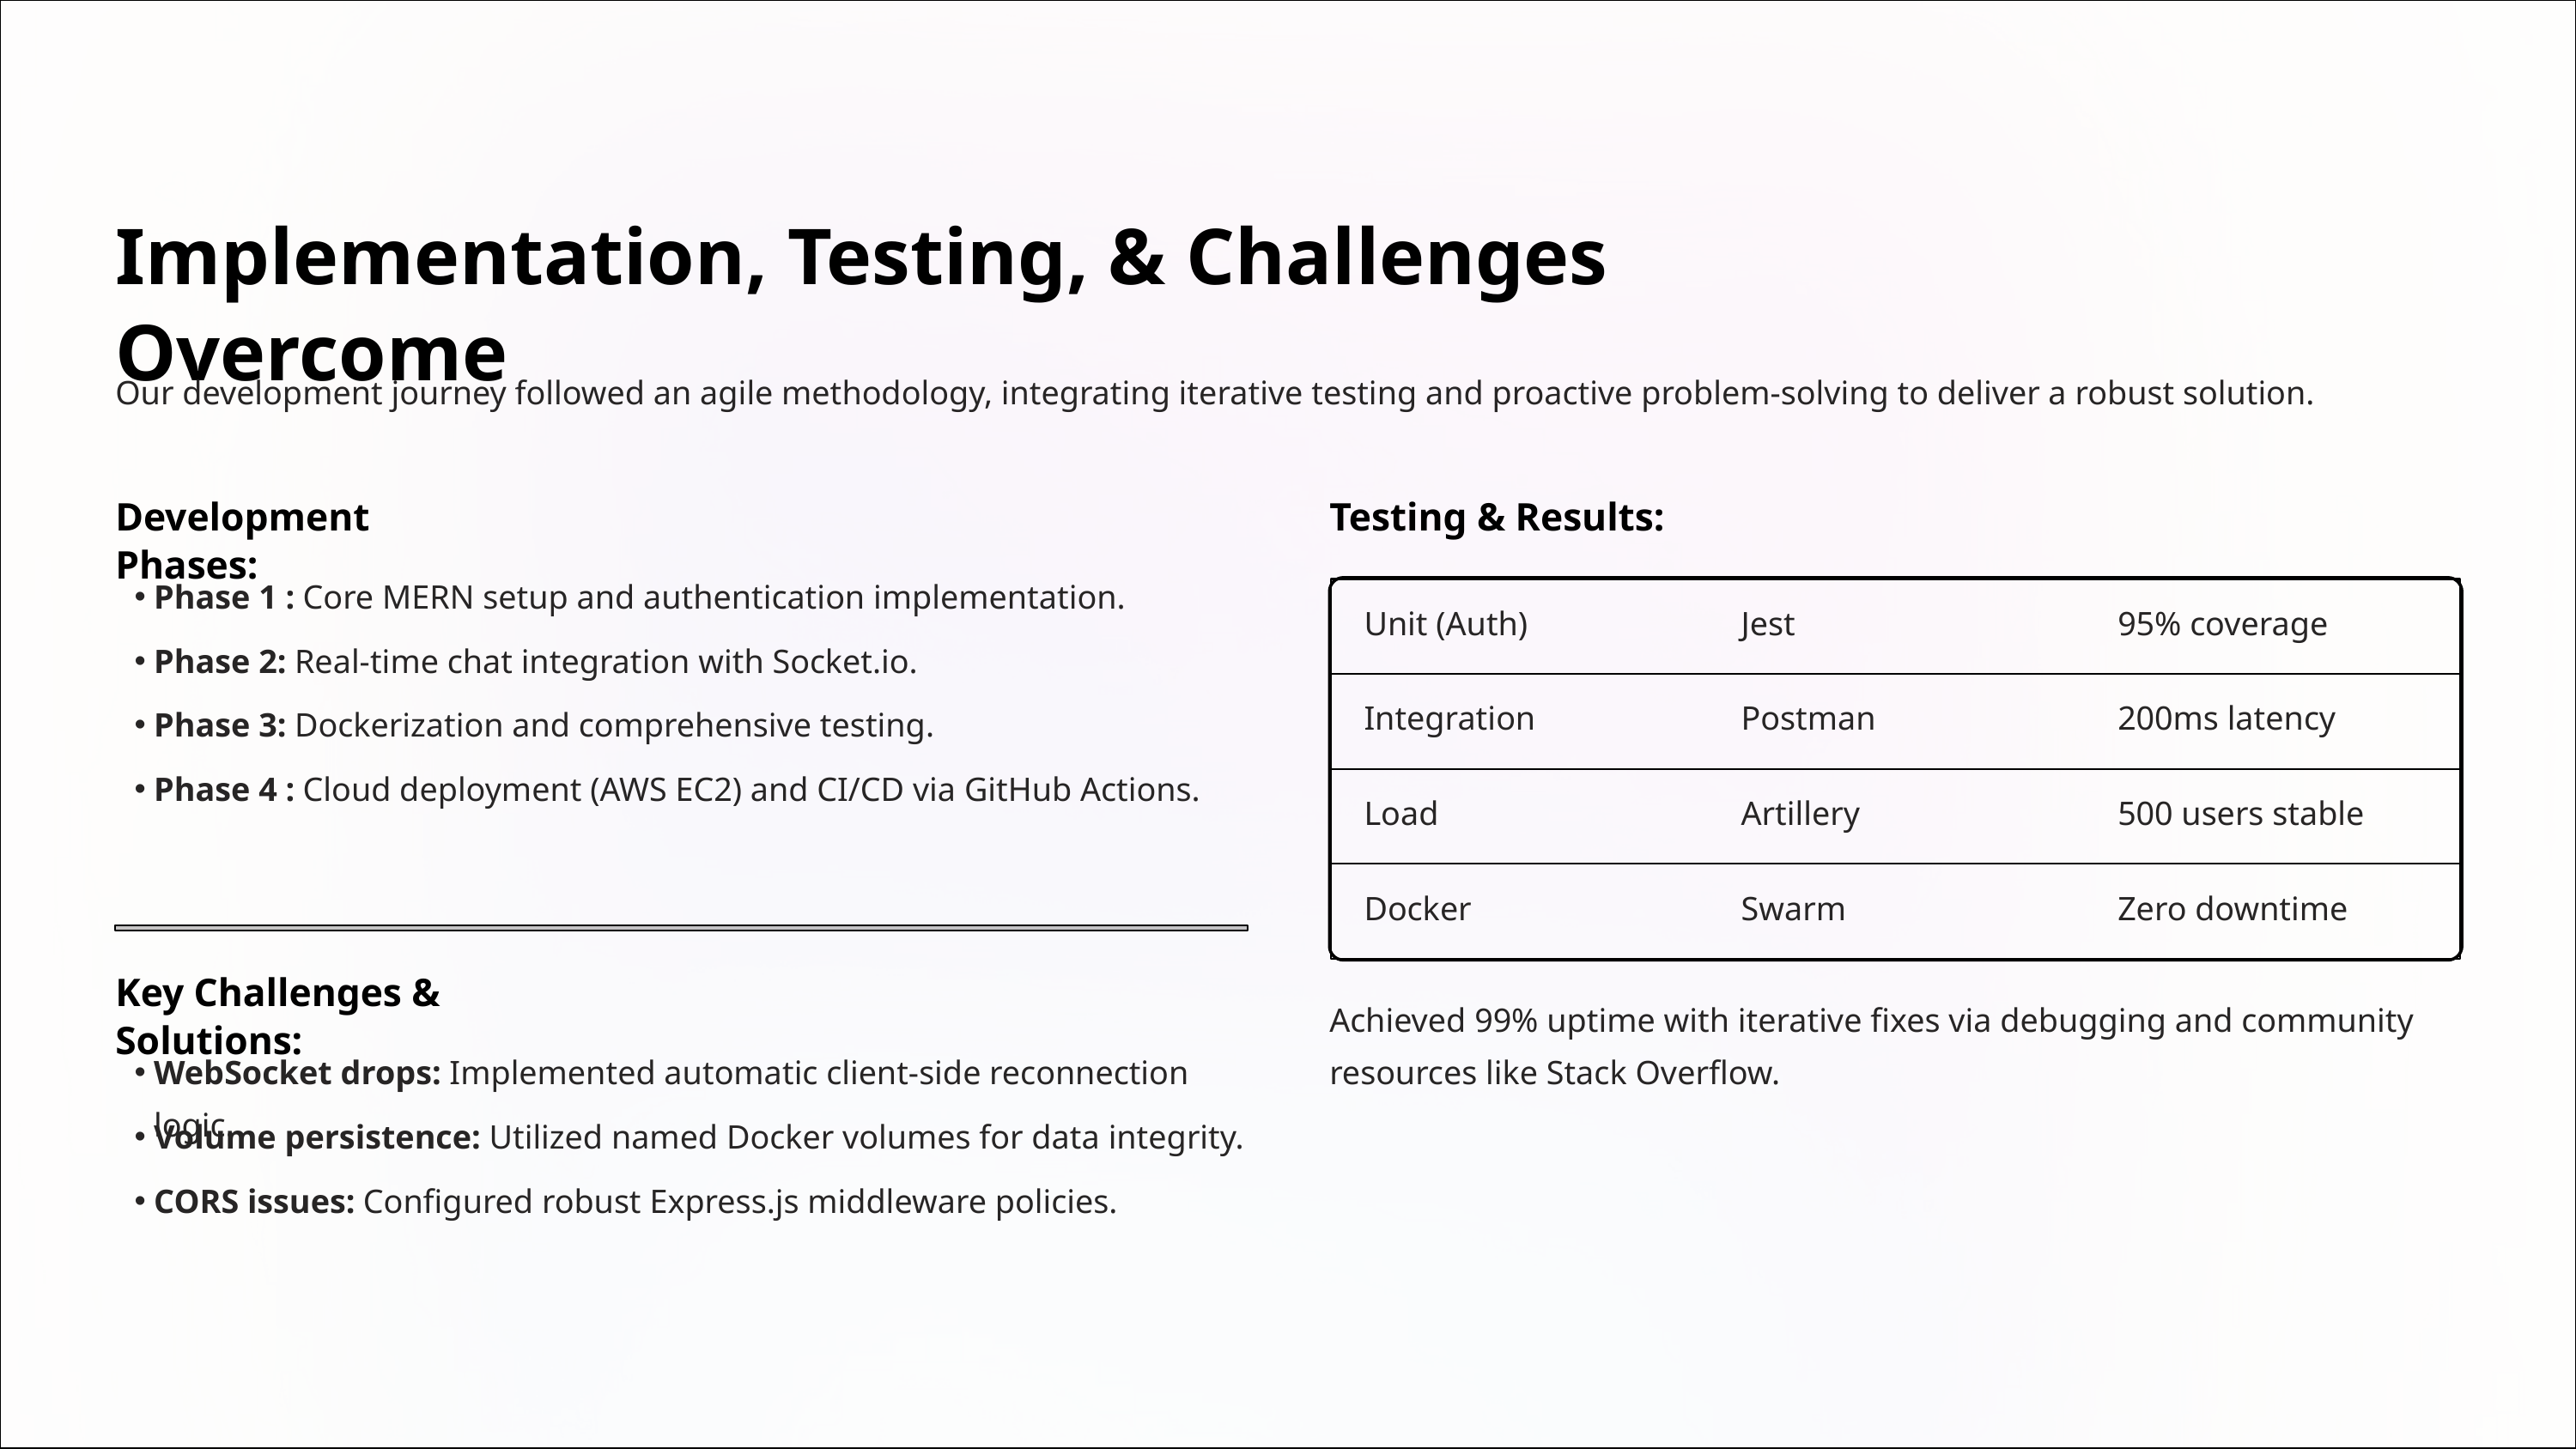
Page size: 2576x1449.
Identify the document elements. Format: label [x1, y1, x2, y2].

text_box [1330, 579, 2461, 673]
text_box [1328, 576, 2464, 583]
text_box [1330, 673, 2461, 768]
text_box [1330, 768, 2461, 864]
text_box [0, 0, 2576, 1449]
text_box [1330, 864, 2461, 960]
text_box [115, 925, 1249, 931]
